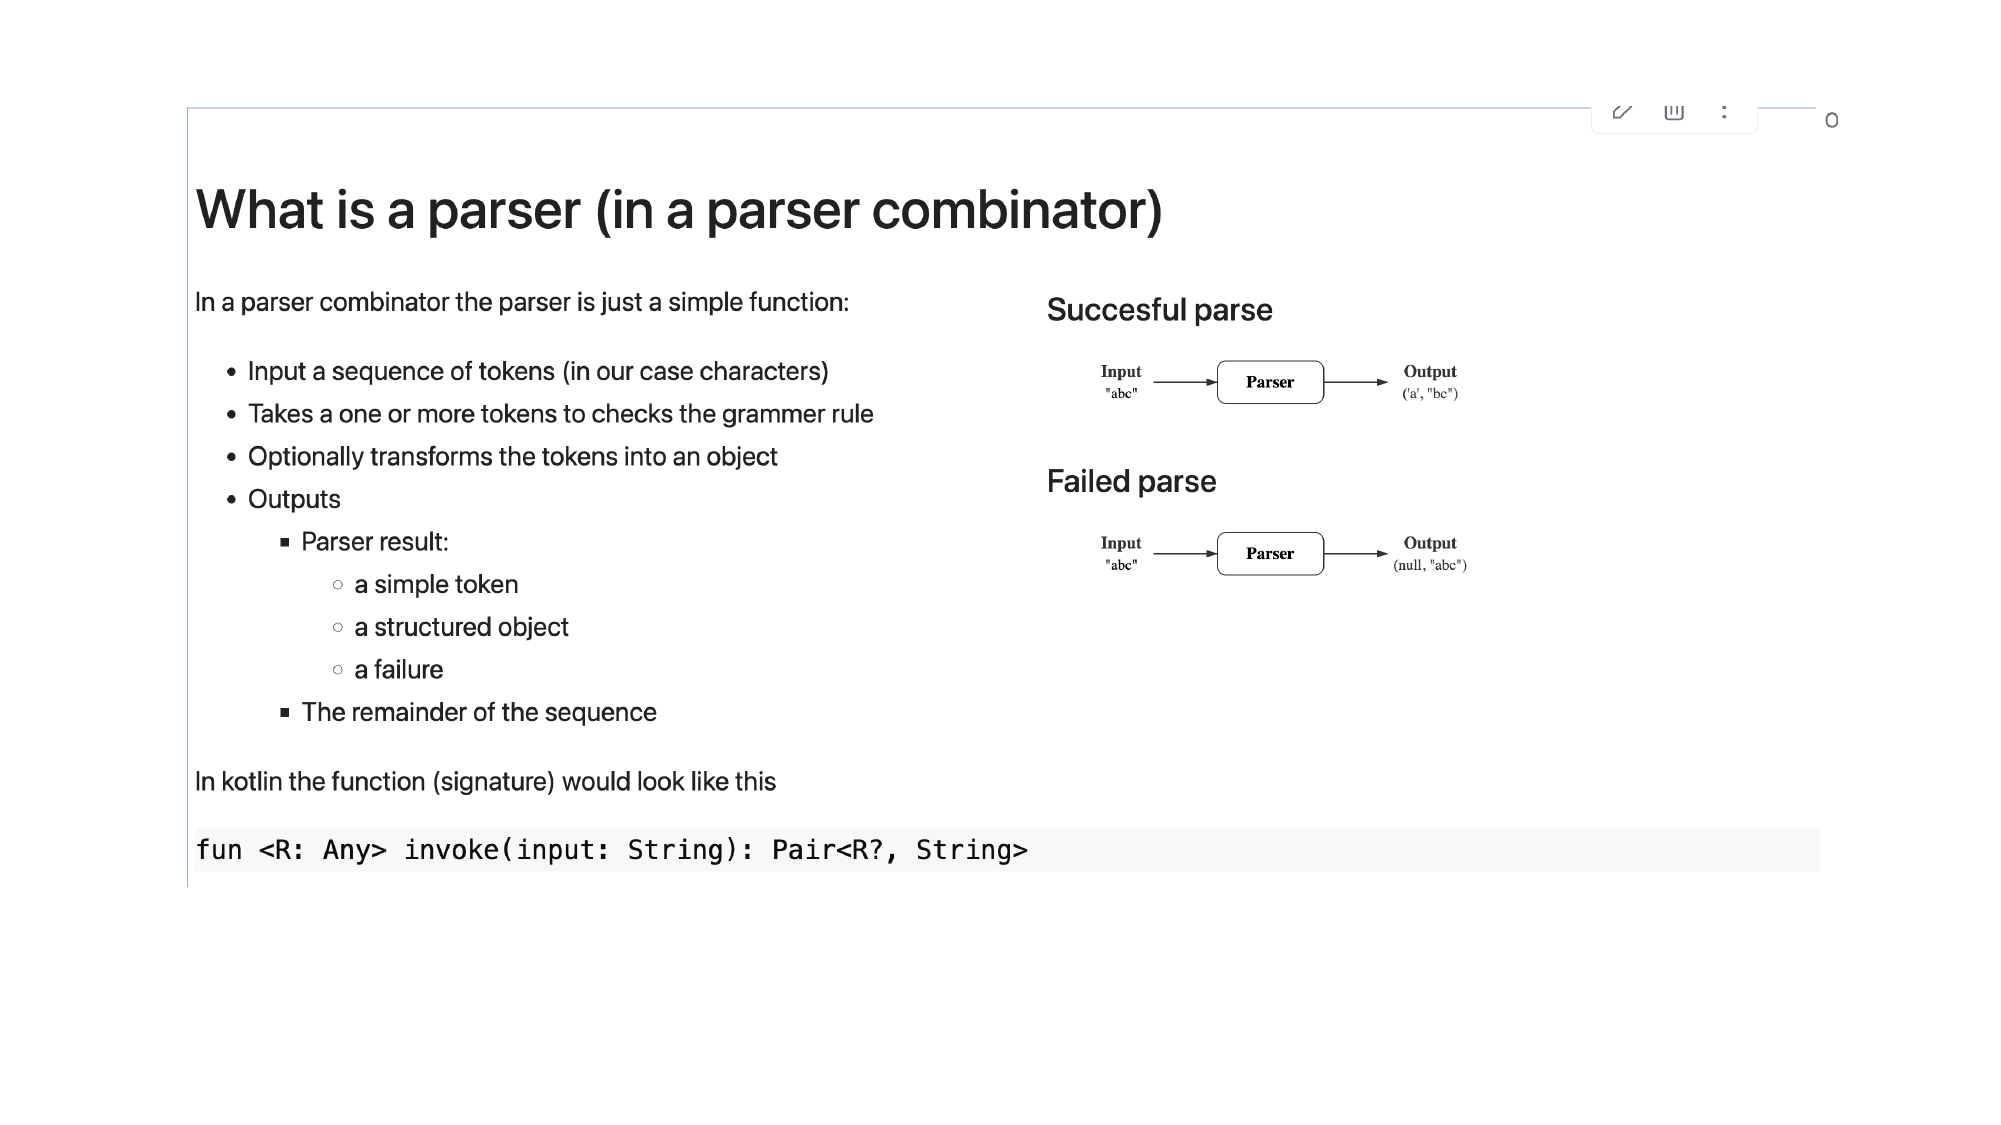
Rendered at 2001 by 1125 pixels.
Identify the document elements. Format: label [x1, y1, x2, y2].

picture [186, 105, 1838, 888]
